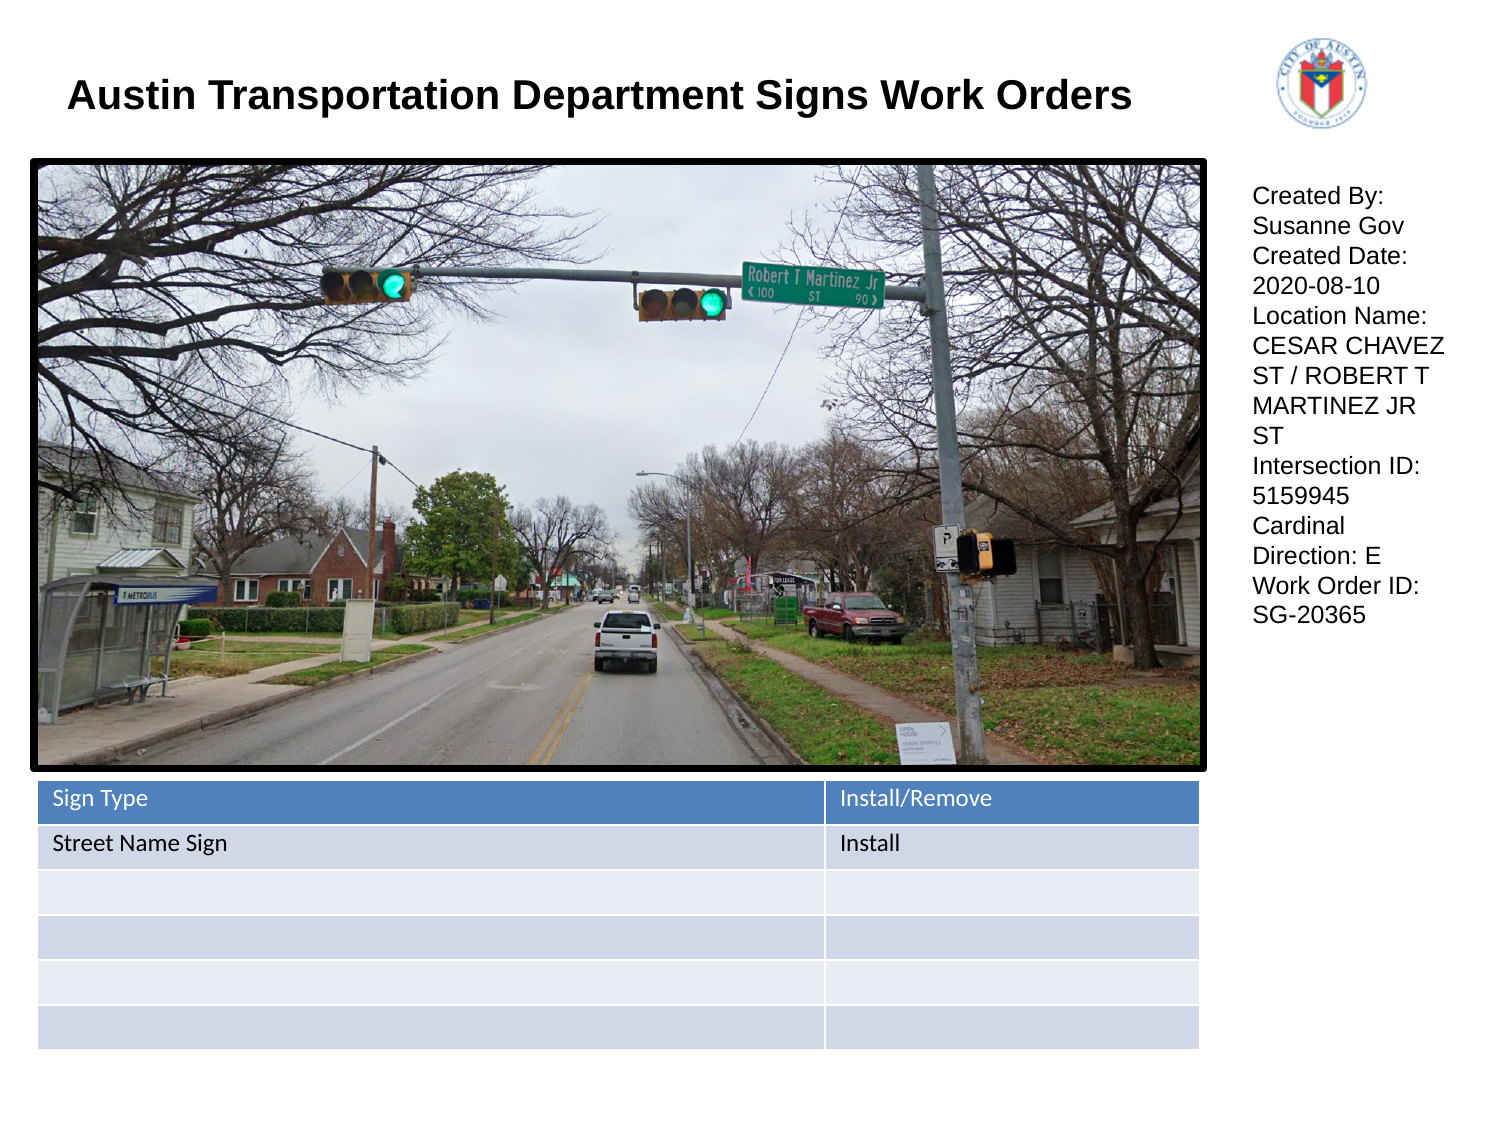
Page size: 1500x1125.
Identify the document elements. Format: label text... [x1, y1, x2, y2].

text_box Created By: Susanne Gov Created Date: 2020-08-10 Location Name: CESAR CHAVEZ ST / ROBERT T MARTINEZ JR ST Intersection ID: 5159945 Cardinal Direction: E Work Order ID: SG-20365 [1237, 172, 1463, 637]
table_cell [826, 1006, 1199, 1049]
table_cell [826, 961, 1199, 1004]
picture [37, 164, 1201, 766]
text_box Austin Transportation Department Signs Work Orders [51, 60, 1149, 125]
table_header Install/Remove [826, 781, 1199, 824]
table_cell [38, 961, 824, 1004]
table_cell [38, 916, 824, 959]
table_cell [38, 1006, 824, 1049]
picture [1274, 37, 1369, 132]
table_header Sign Type [38, 781, 824, 824]
table_cell [826, 871, 1199, 914]
table_cell [826, 916, 1199, 959]
table_cell Install [826, 826, 1199, 869]
table_cell [38, 871, 824, 914]
table_cell Street Name Sign [38, 826, 824, 869]
